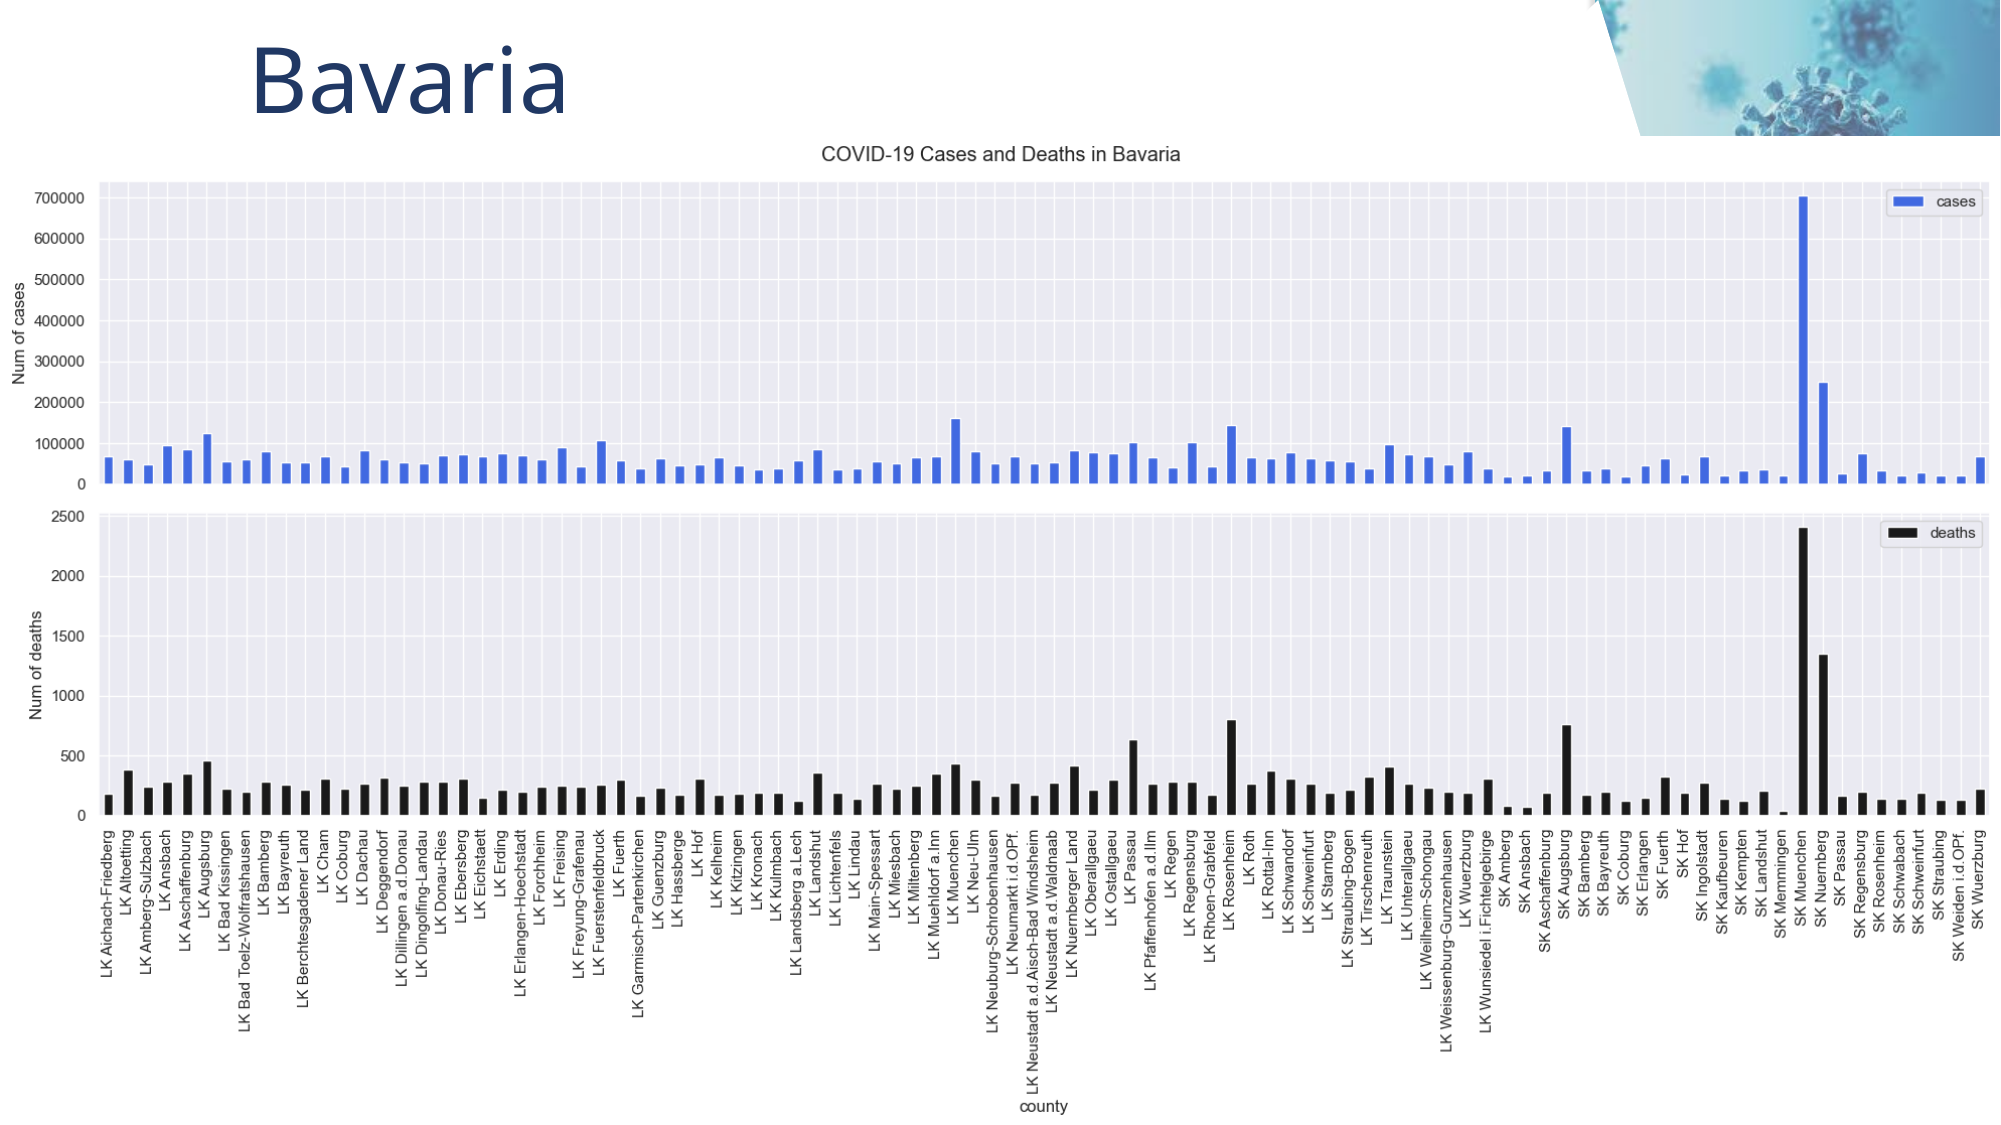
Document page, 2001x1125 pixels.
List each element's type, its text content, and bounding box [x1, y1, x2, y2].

title Bavaria [233, 0, 633, 136]
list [3, 136, 2000, 1125]
